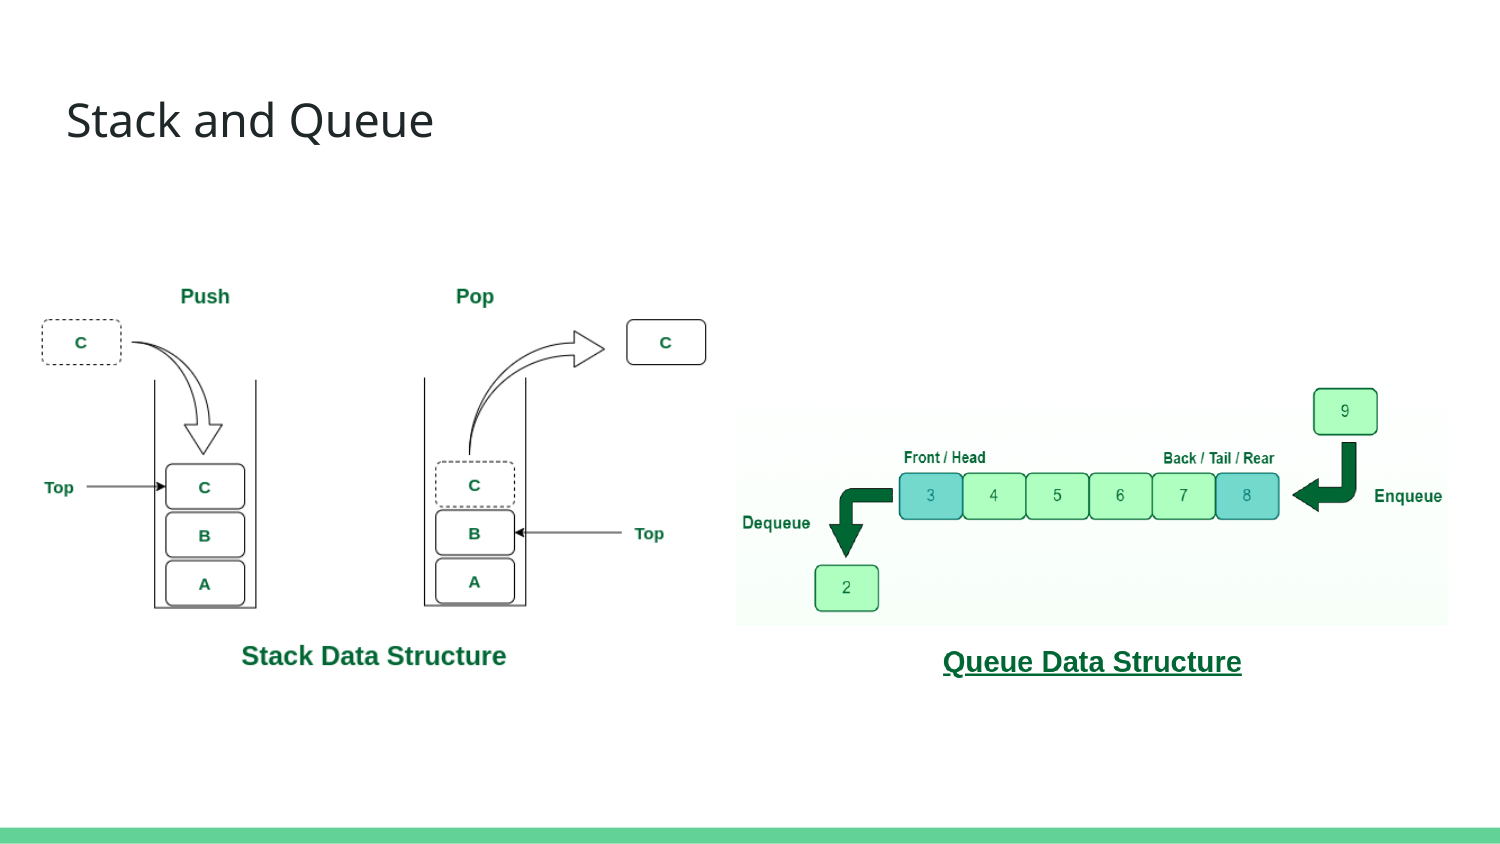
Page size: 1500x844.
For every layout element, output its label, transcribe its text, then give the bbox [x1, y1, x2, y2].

title Stack and Queue [51, 72, 1449, 167]
picture [8, 262, 1476, 716]
